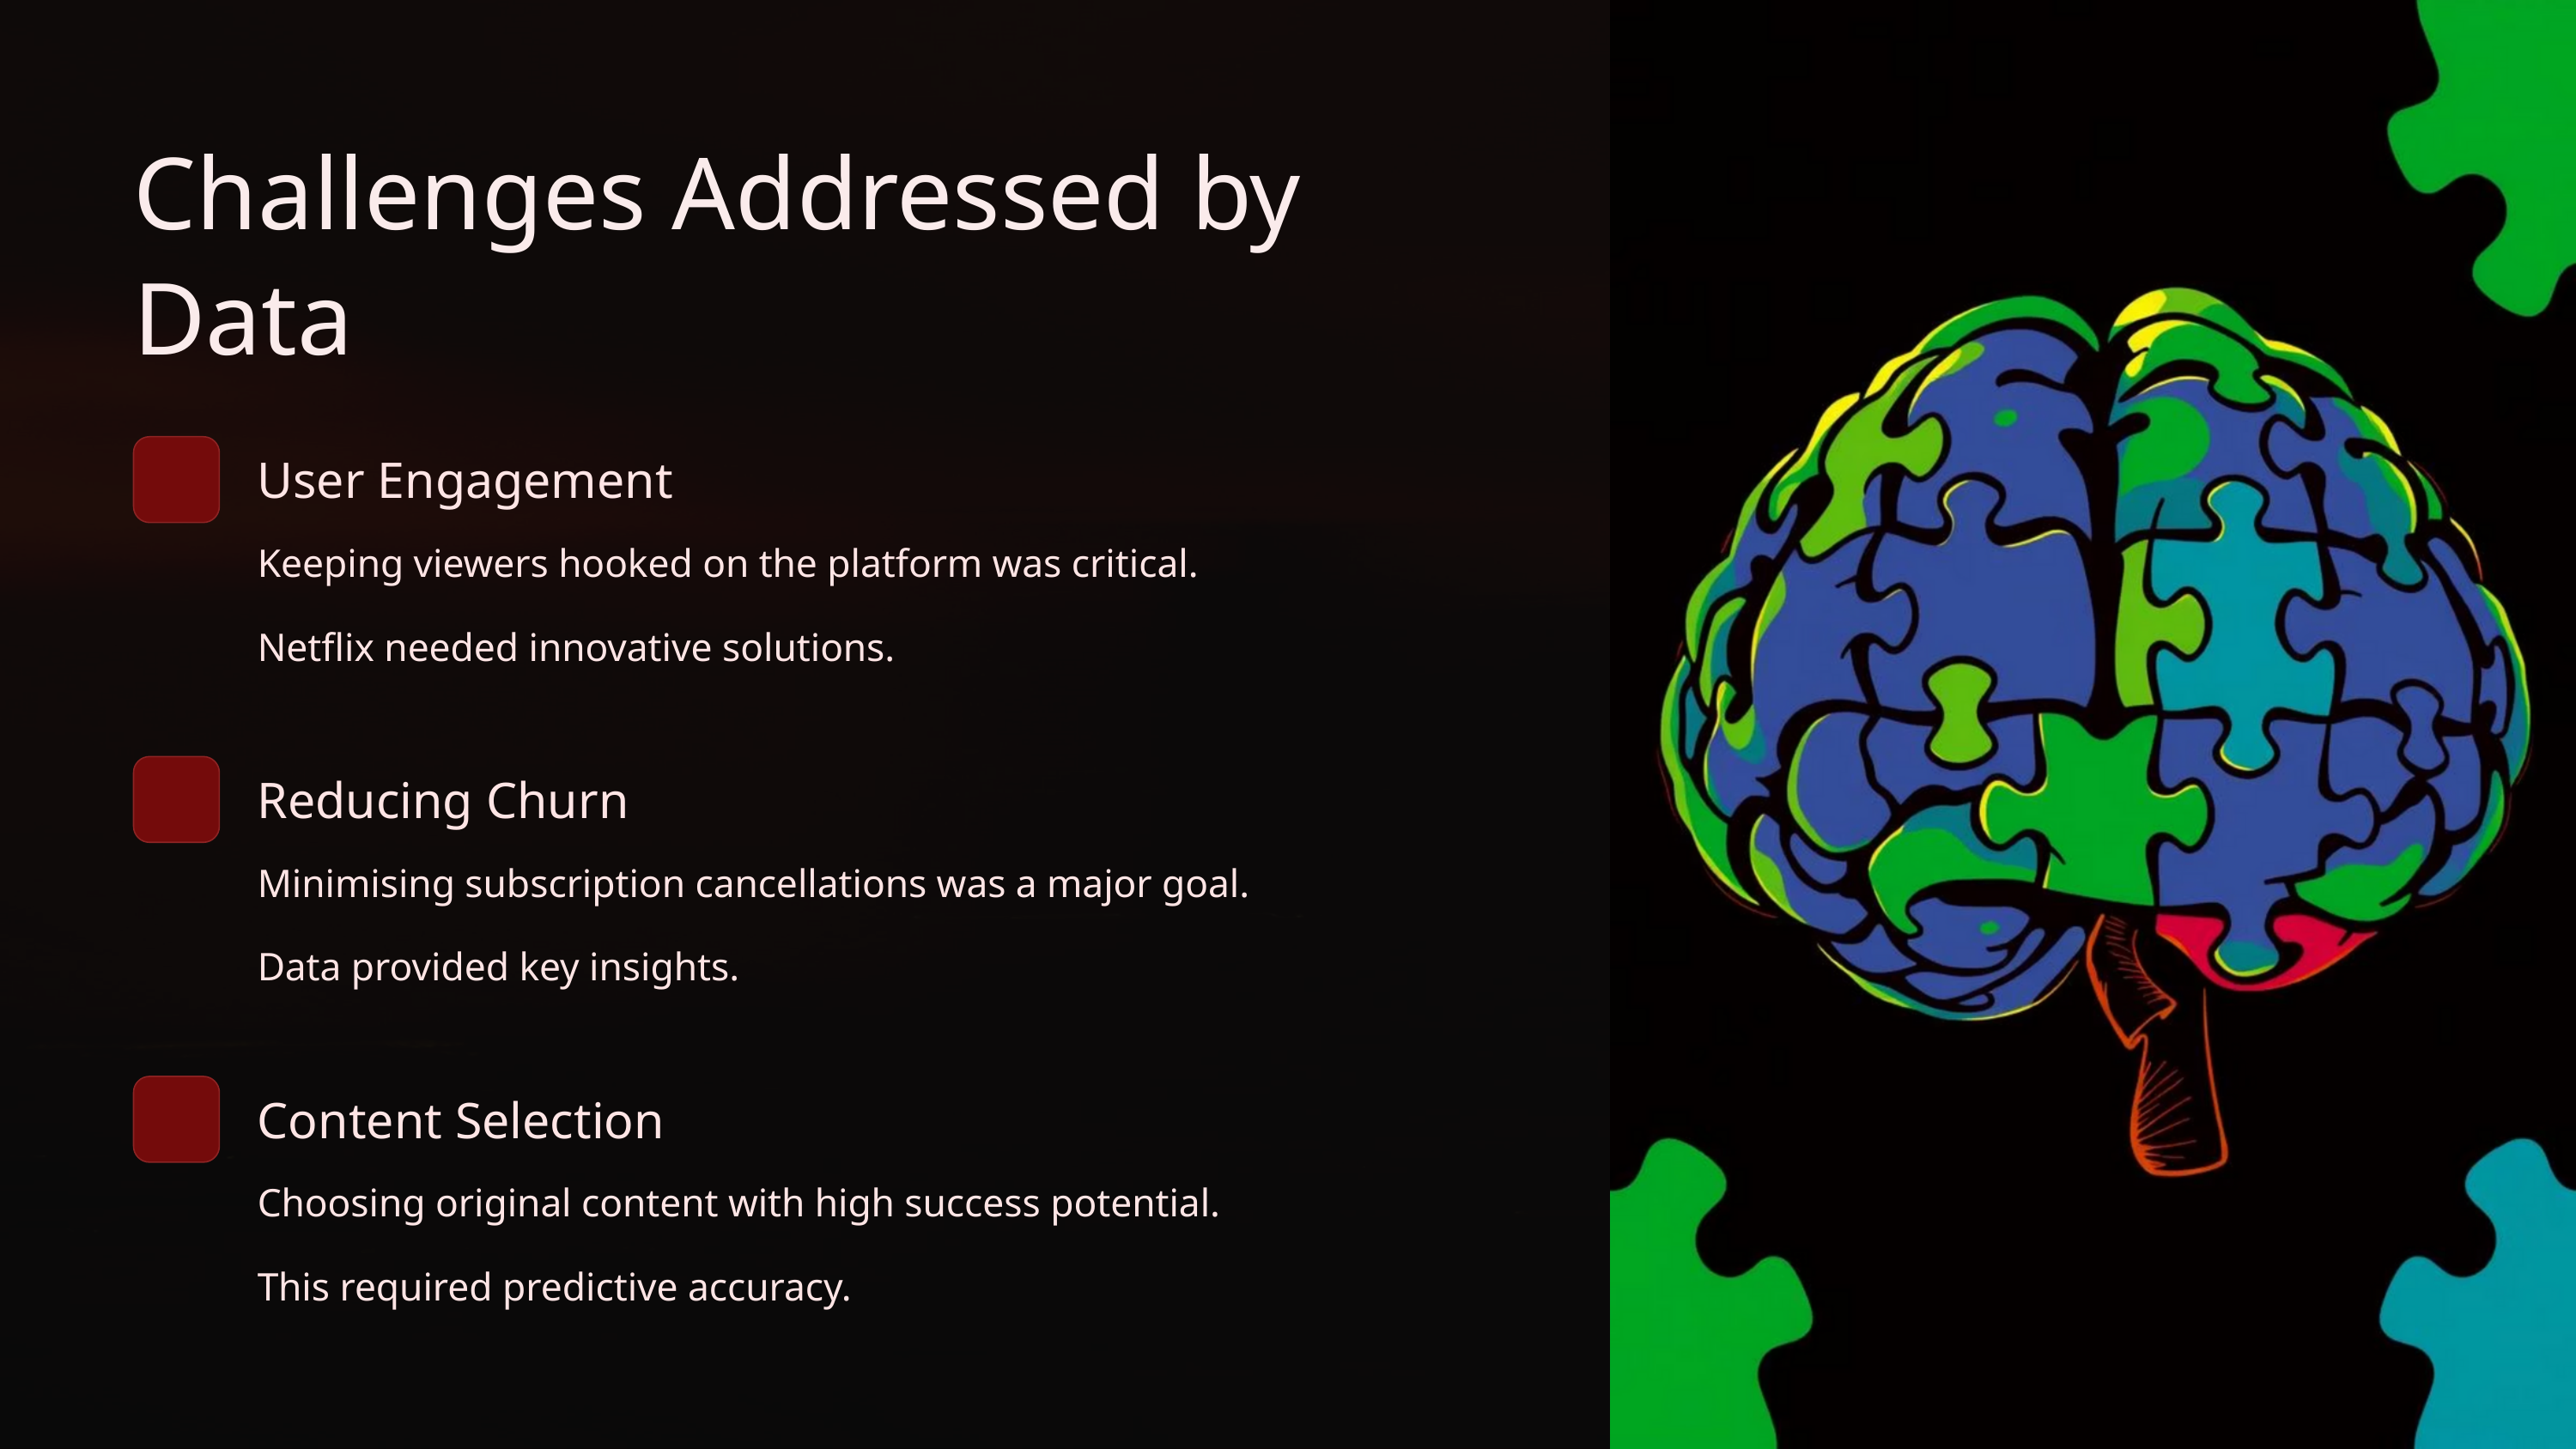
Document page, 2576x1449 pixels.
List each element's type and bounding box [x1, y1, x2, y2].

text_box [0, 0, 1607, 1449]
text_box [132, 435, 221, 524]
text_box [132, 1075, 221, 1163]
text_box [1609, 0, 2576, 1449]
text_box [132, 755, 221, 844]
